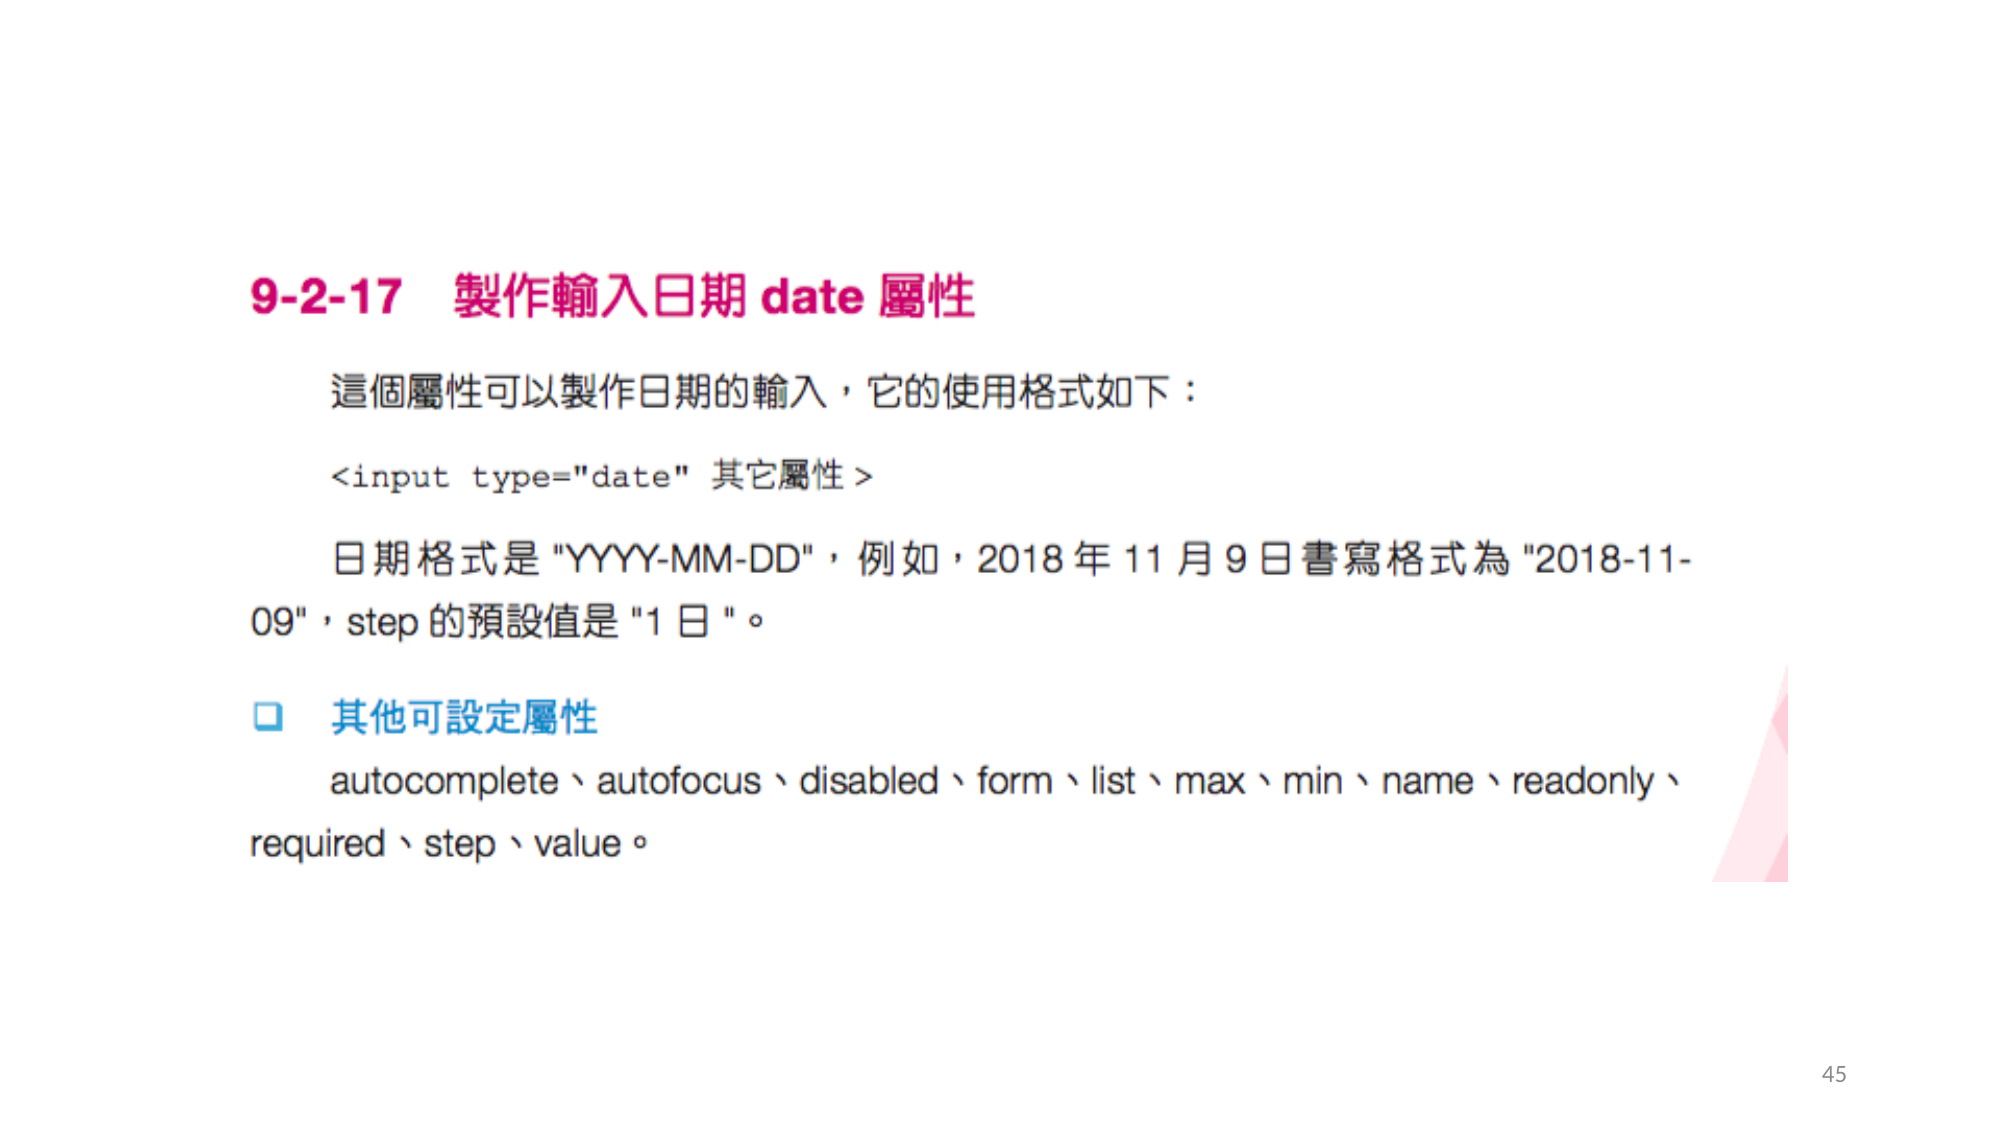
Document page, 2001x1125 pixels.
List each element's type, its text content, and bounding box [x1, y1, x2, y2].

slide_number 45 [1412, 1042, 1863, 1103]
picture [210, 241, 1788, 882]
